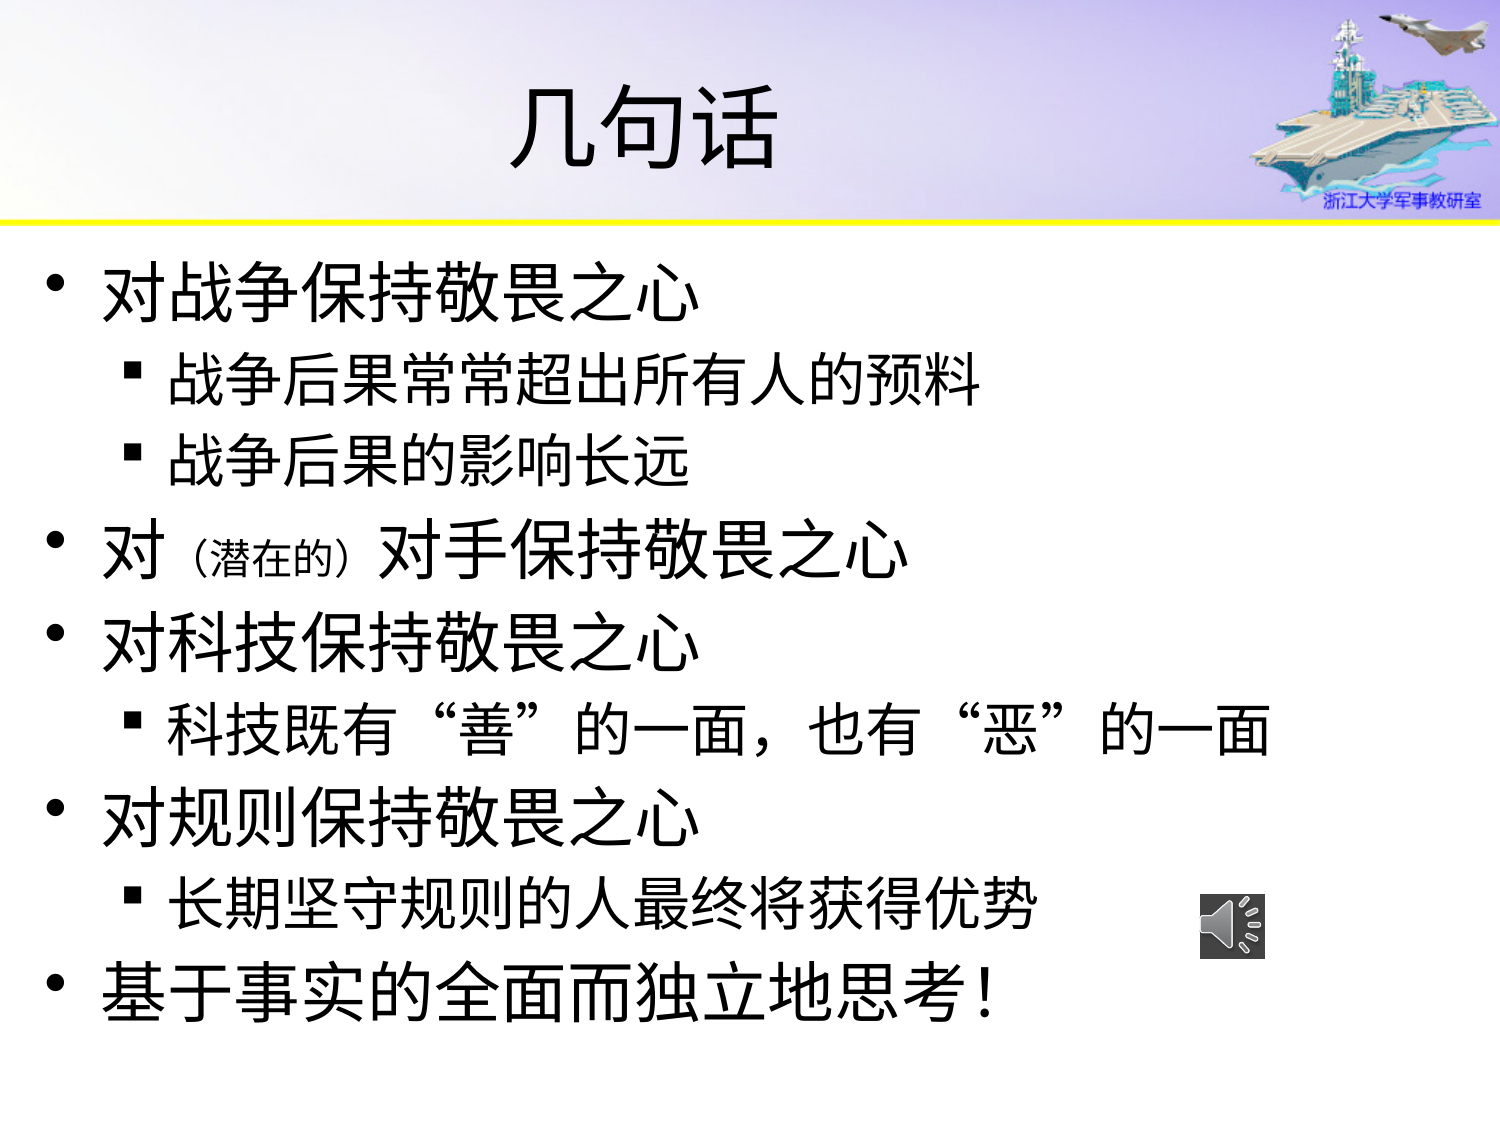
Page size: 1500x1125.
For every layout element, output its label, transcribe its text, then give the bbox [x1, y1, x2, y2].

picture [0, 0, 1500, 226]
picture [1198, 893, 1266, 961]
title 几句话 [29, 30, 1259, 219]
list 对战争保持敬畏之心 战争后果常常超出所有人的预料 战争后果的影响长远 对（潜在的）对手保持敬畏之心 对科技保持敬畏之心 科技既有“善”的一面，也有“恶”的一面 对规则保持敬畏之心 长期坚守规则的人最终将获得优势 基于事实的全面而独立地思考！ [29, 243, 1460, 1059]
